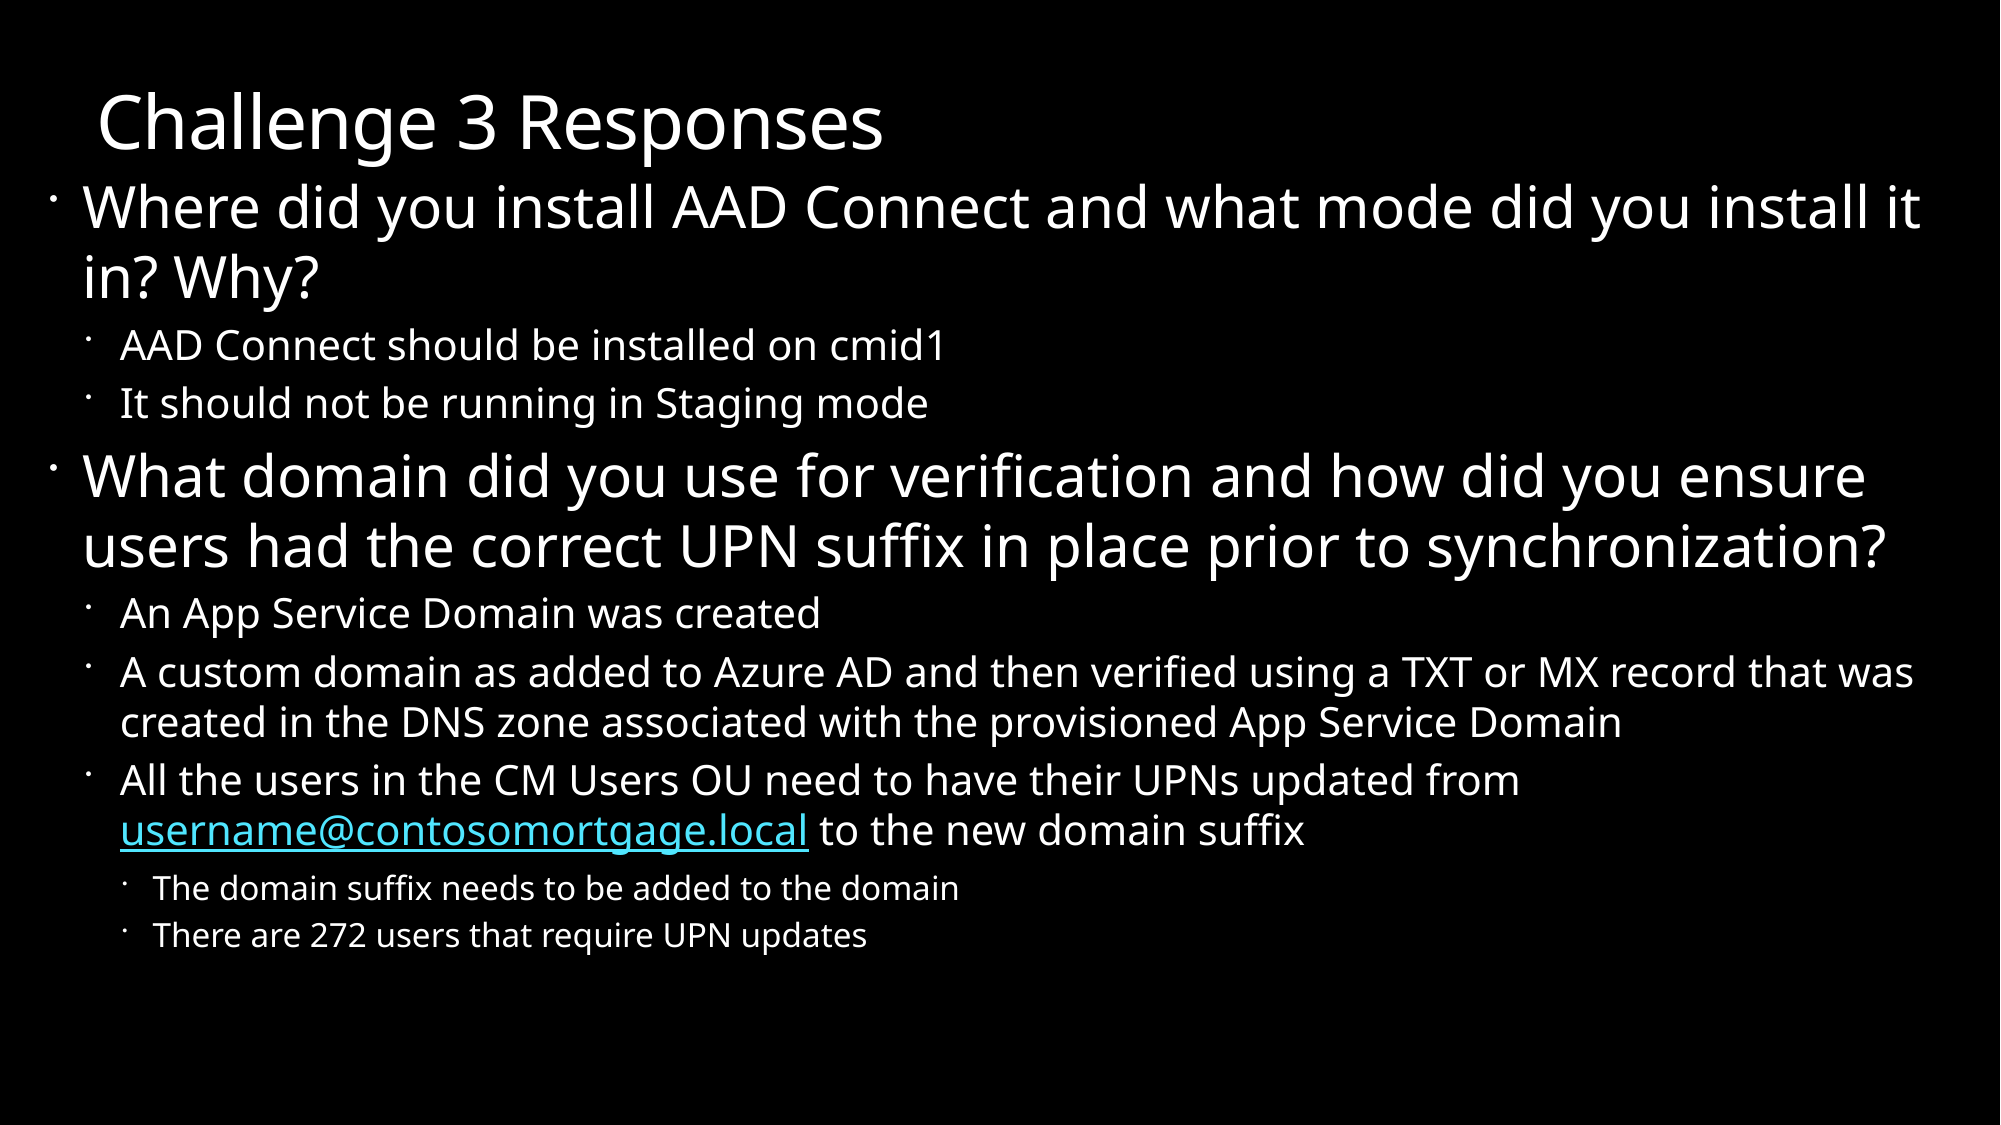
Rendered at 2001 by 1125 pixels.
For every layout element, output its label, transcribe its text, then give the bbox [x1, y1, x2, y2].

title Challenge 3 Responses [96, 75, 1904, 166]
list Where did you install AAD Connect and what mode did you install it in? Why? AAD Connect should be installed on cmid1 It should not be running in Staging mode What domain did you use for verification and how did you ensure users had the correct UPN suffix in place prior to synchronization? An App Service Domain was created A custom domain as added to Azure AD and then verified using a TXT or MX record that was created in the DNS zone associated with the provisioned App Service Domain All the users in the CM Users OU need to have their UPNs updated from username@contosomortgage.local to the new domain suffix The domain suffix needs to be added to the domain There are 272 users that require UPN updates [44, 170, 1957, 938]
